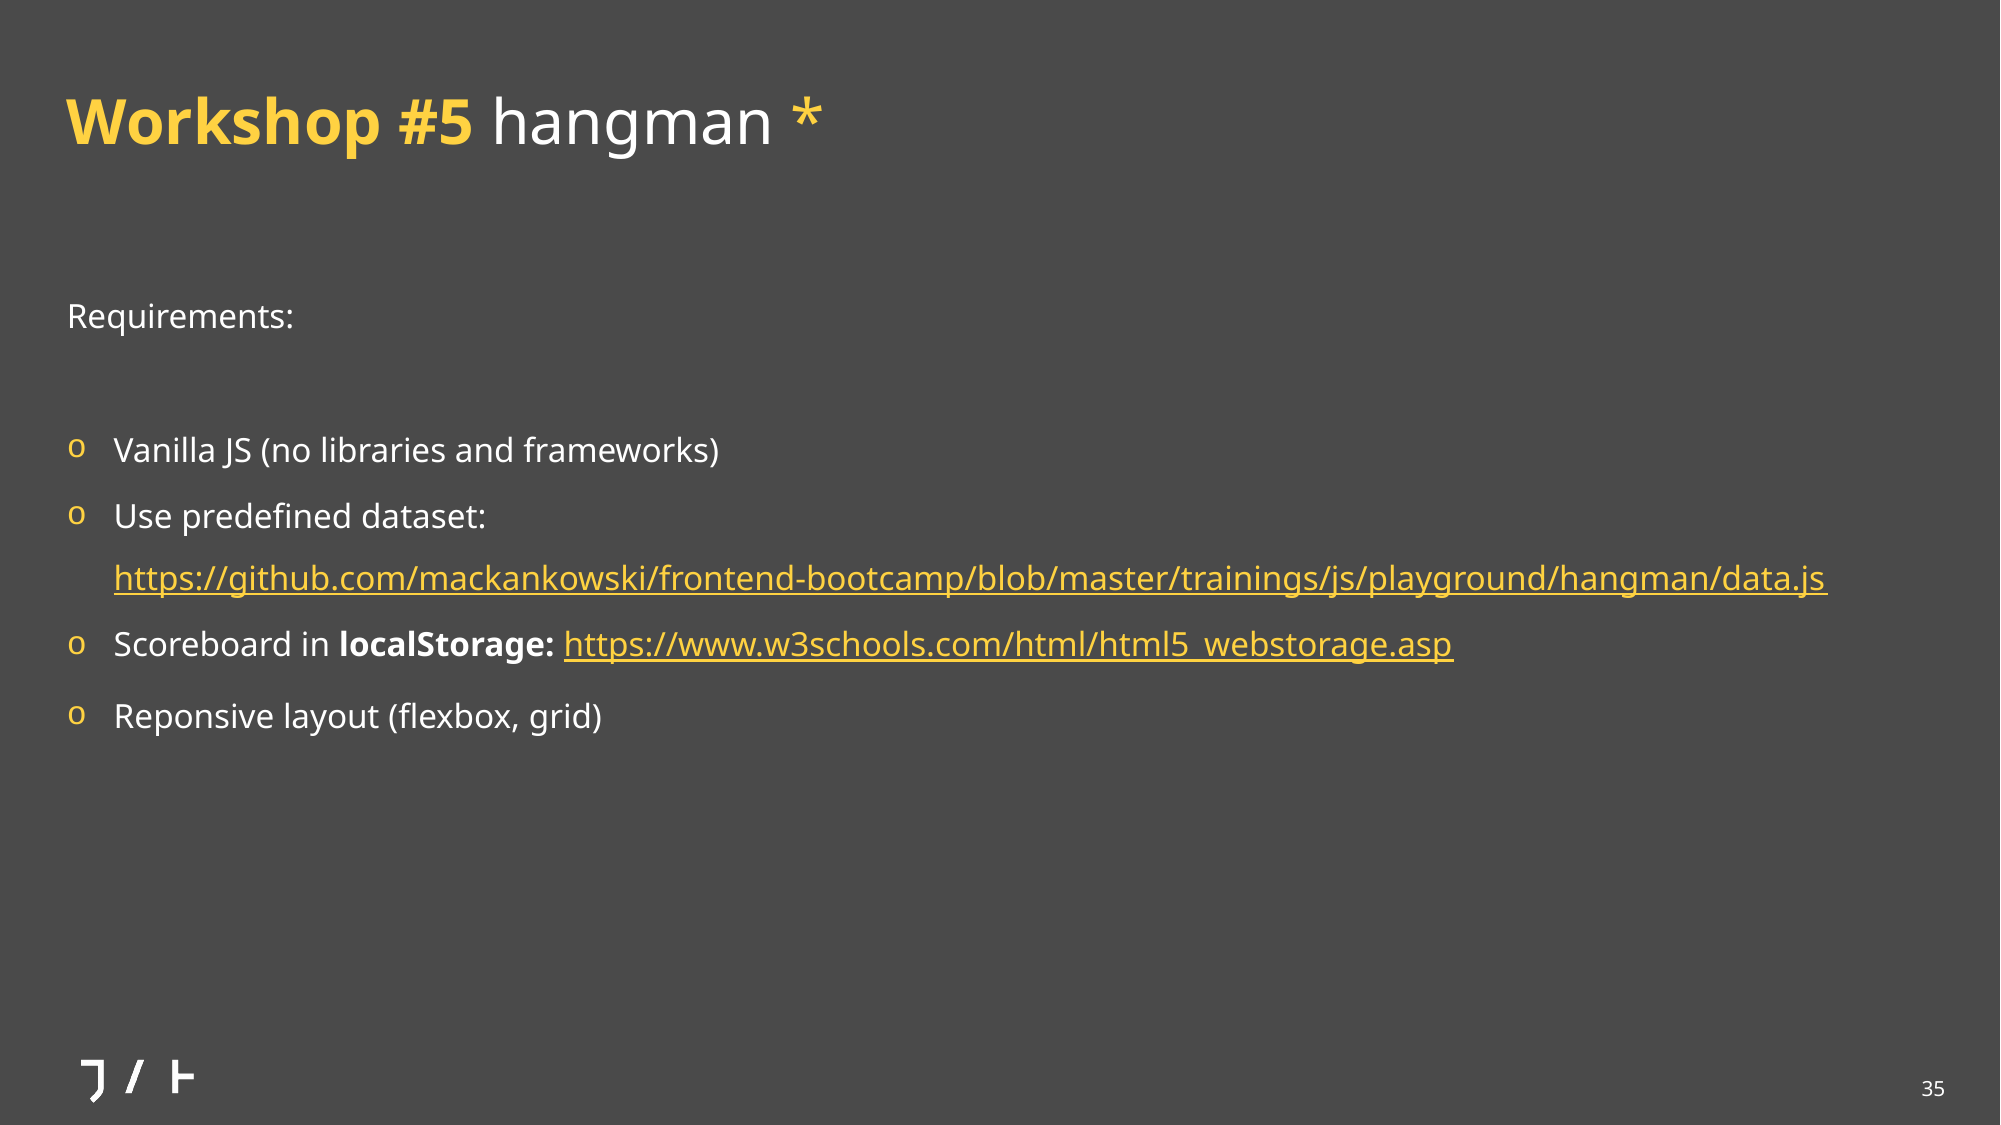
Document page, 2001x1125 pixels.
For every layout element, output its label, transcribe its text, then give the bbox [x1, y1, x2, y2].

title Workshop #5 hangman * [66, 55, 1904, 157]
slide_number 35 [1903, 1070, 1963, 1110]
list Requirements: Vanilla JS (no libraries and frameworks) Use predefined dataset: https://github.com/mackankowski/frontend-bootcamp/blob/master/trainings/js/playground/hangman/data.js Scoreboard in localStorage: https://www.w3schools.com/html/html5_webstorage.asp Reponsive layout (flexbox, grid) [66, 261, 1904, 995]
picture [66, 1041, 205, 1115]
